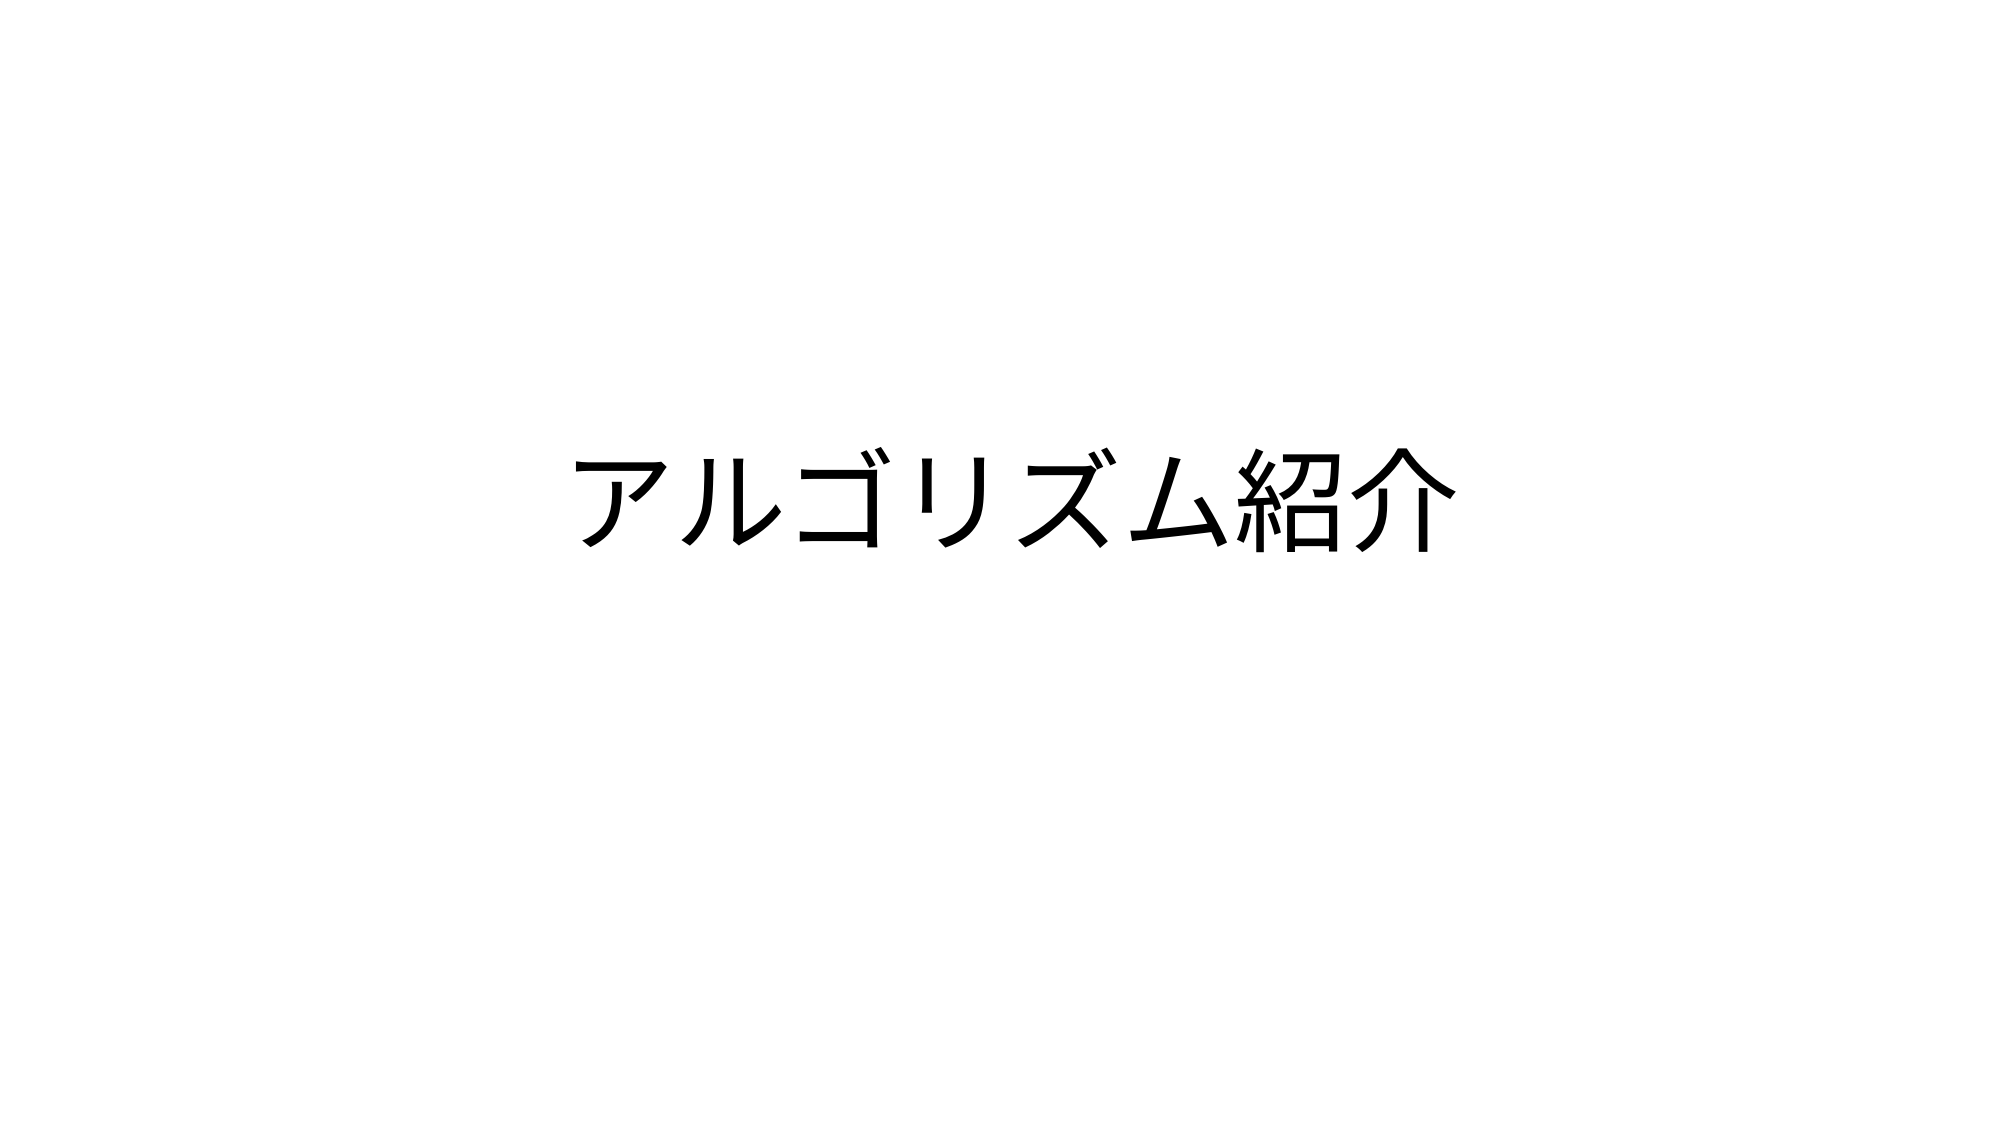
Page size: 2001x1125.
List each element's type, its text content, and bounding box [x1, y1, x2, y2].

title アルゴリズム紹介 [137, 184, 1886, 576]
